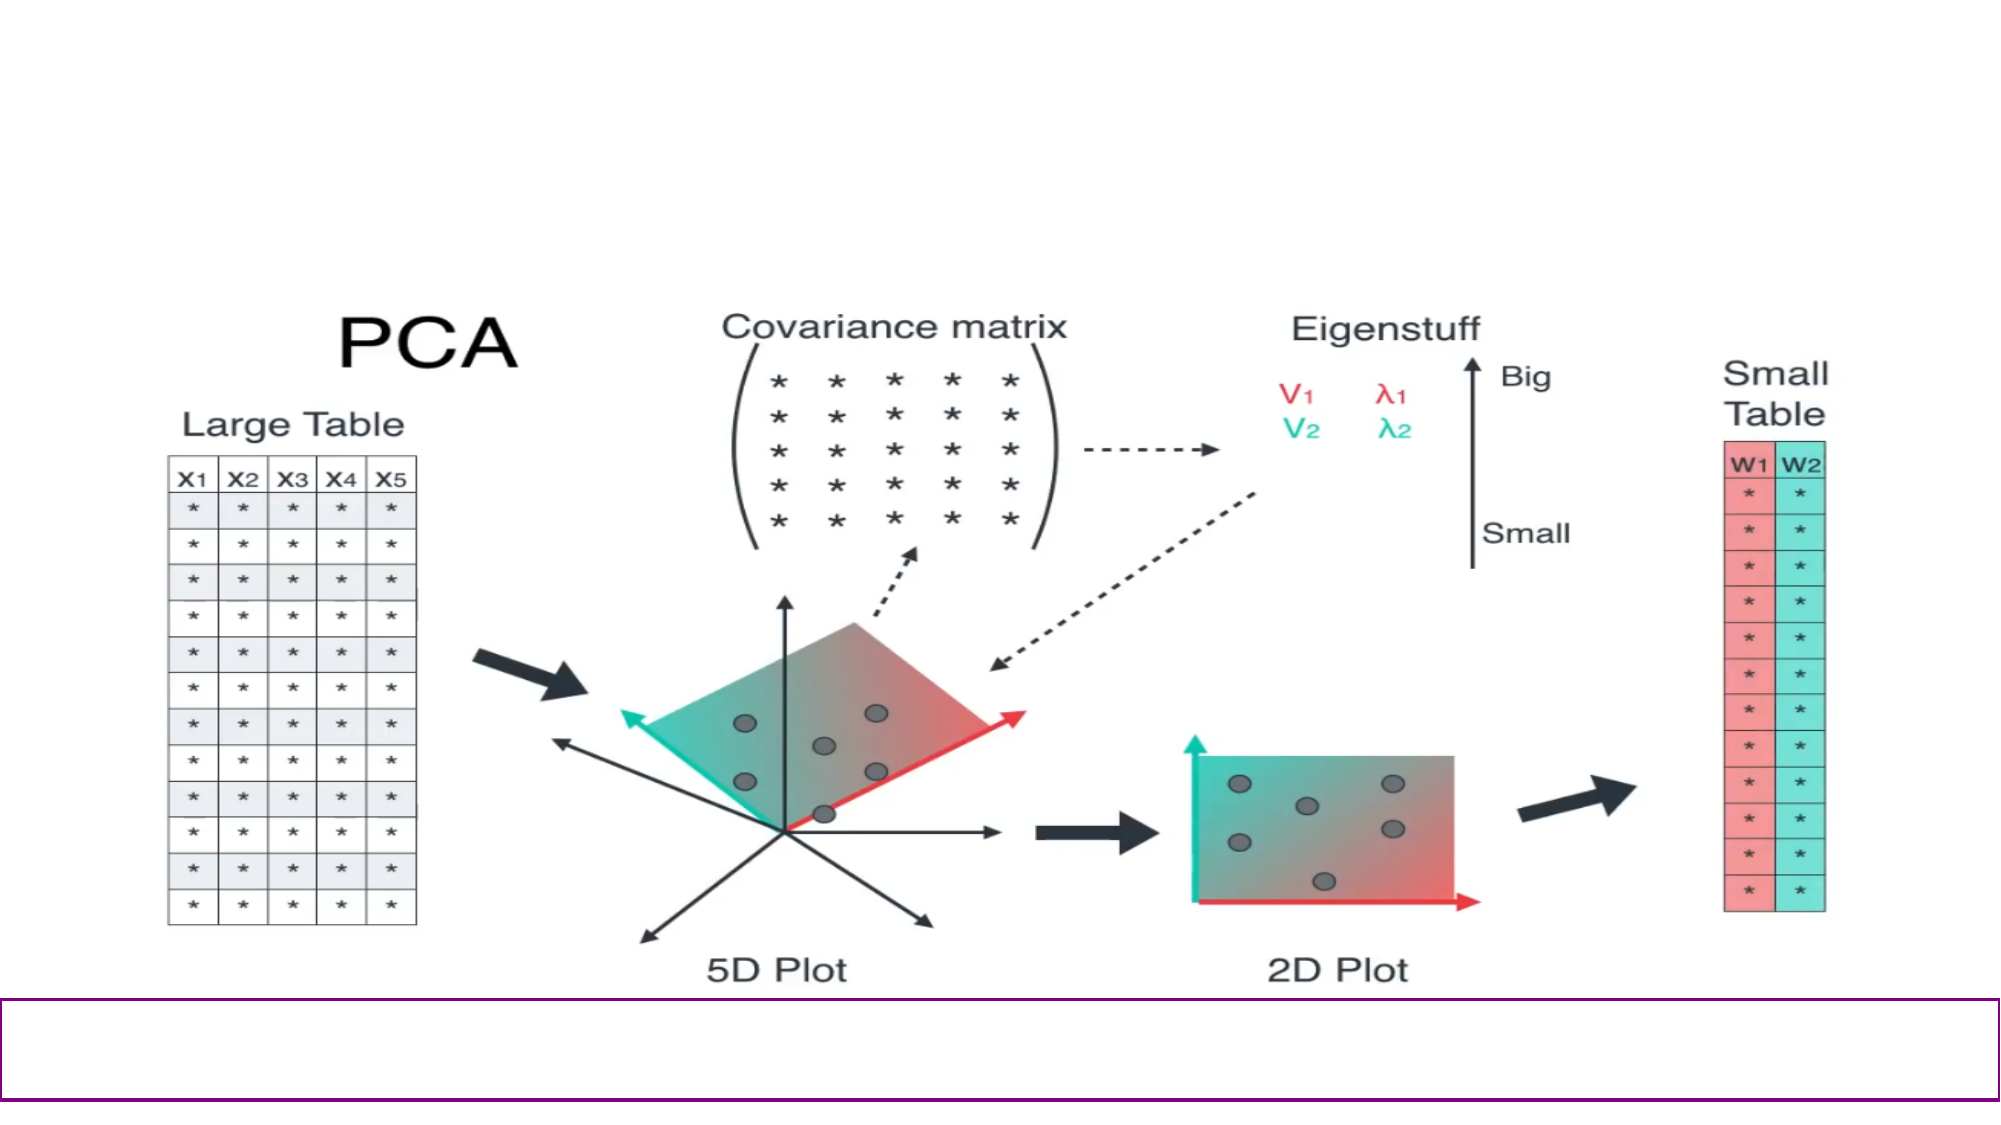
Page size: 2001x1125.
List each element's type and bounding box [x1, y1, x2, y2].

footer [0, 998, 2000, 1102]
list [151, 287, 1851, 1000]
